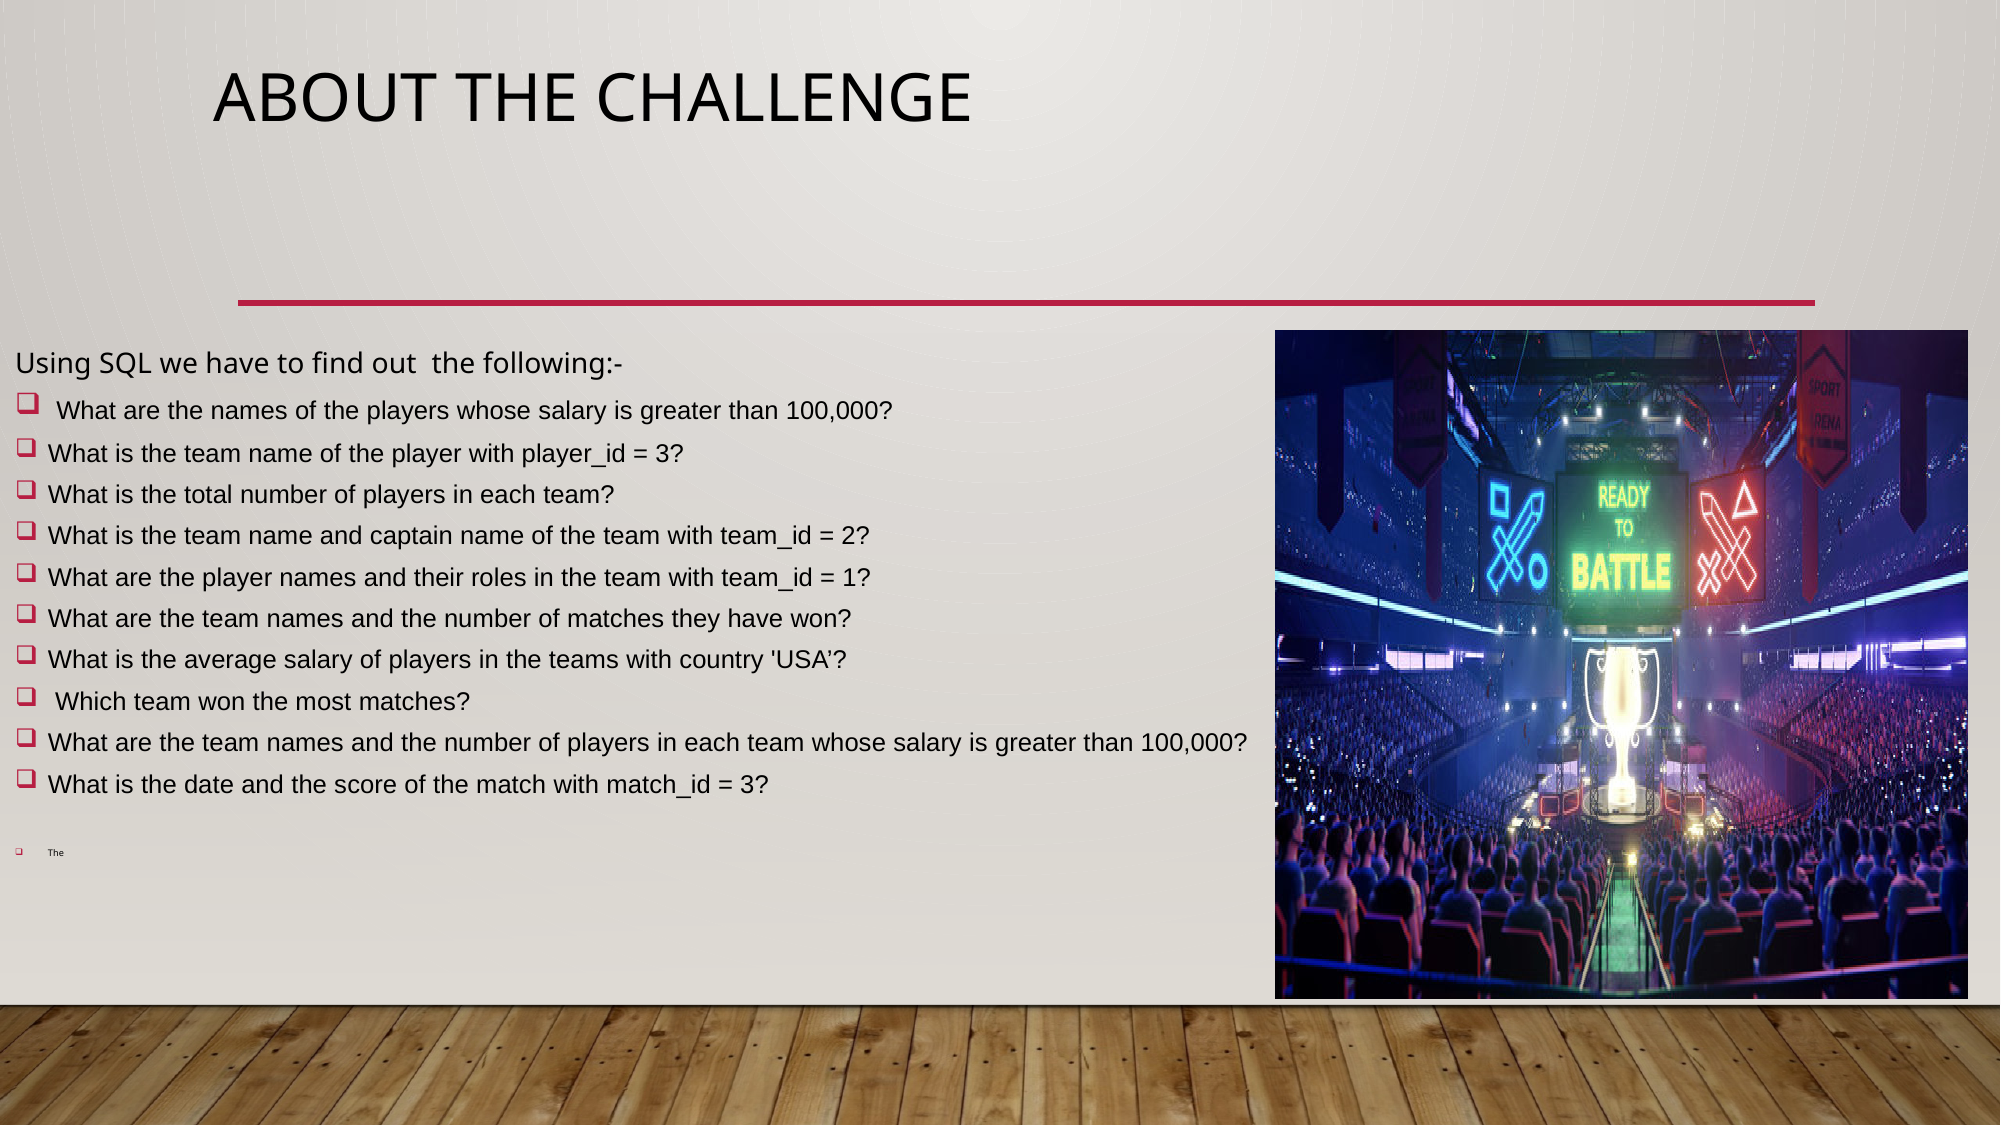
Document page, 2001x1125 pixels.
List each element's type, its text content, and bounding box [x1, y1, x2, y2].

picture [0, 1005, 2000, 1125]
list Using SQL we have to find out the following:- What are the names of the players whose salary is greater than 100,000? What is the team name of the player with player_id = 3? What is the total number of players in each team? What is the team name and captain name of the team with team_id = 2? What are the player names and their roles in the team with team_id = 1? What are the team names and the number of matches they have won? What is the average salary of players in the teams with country 'USA’? Which team won the most matches? What are the team names and the number of players in each team whose salary is greater than 100,000? What is the date and the score of the match with match_id = 3? The [0, 330, 1275, 897]
picture [1275, 330, 1968, 1000]
title About the challenge [198, 56, 1774, 229]
